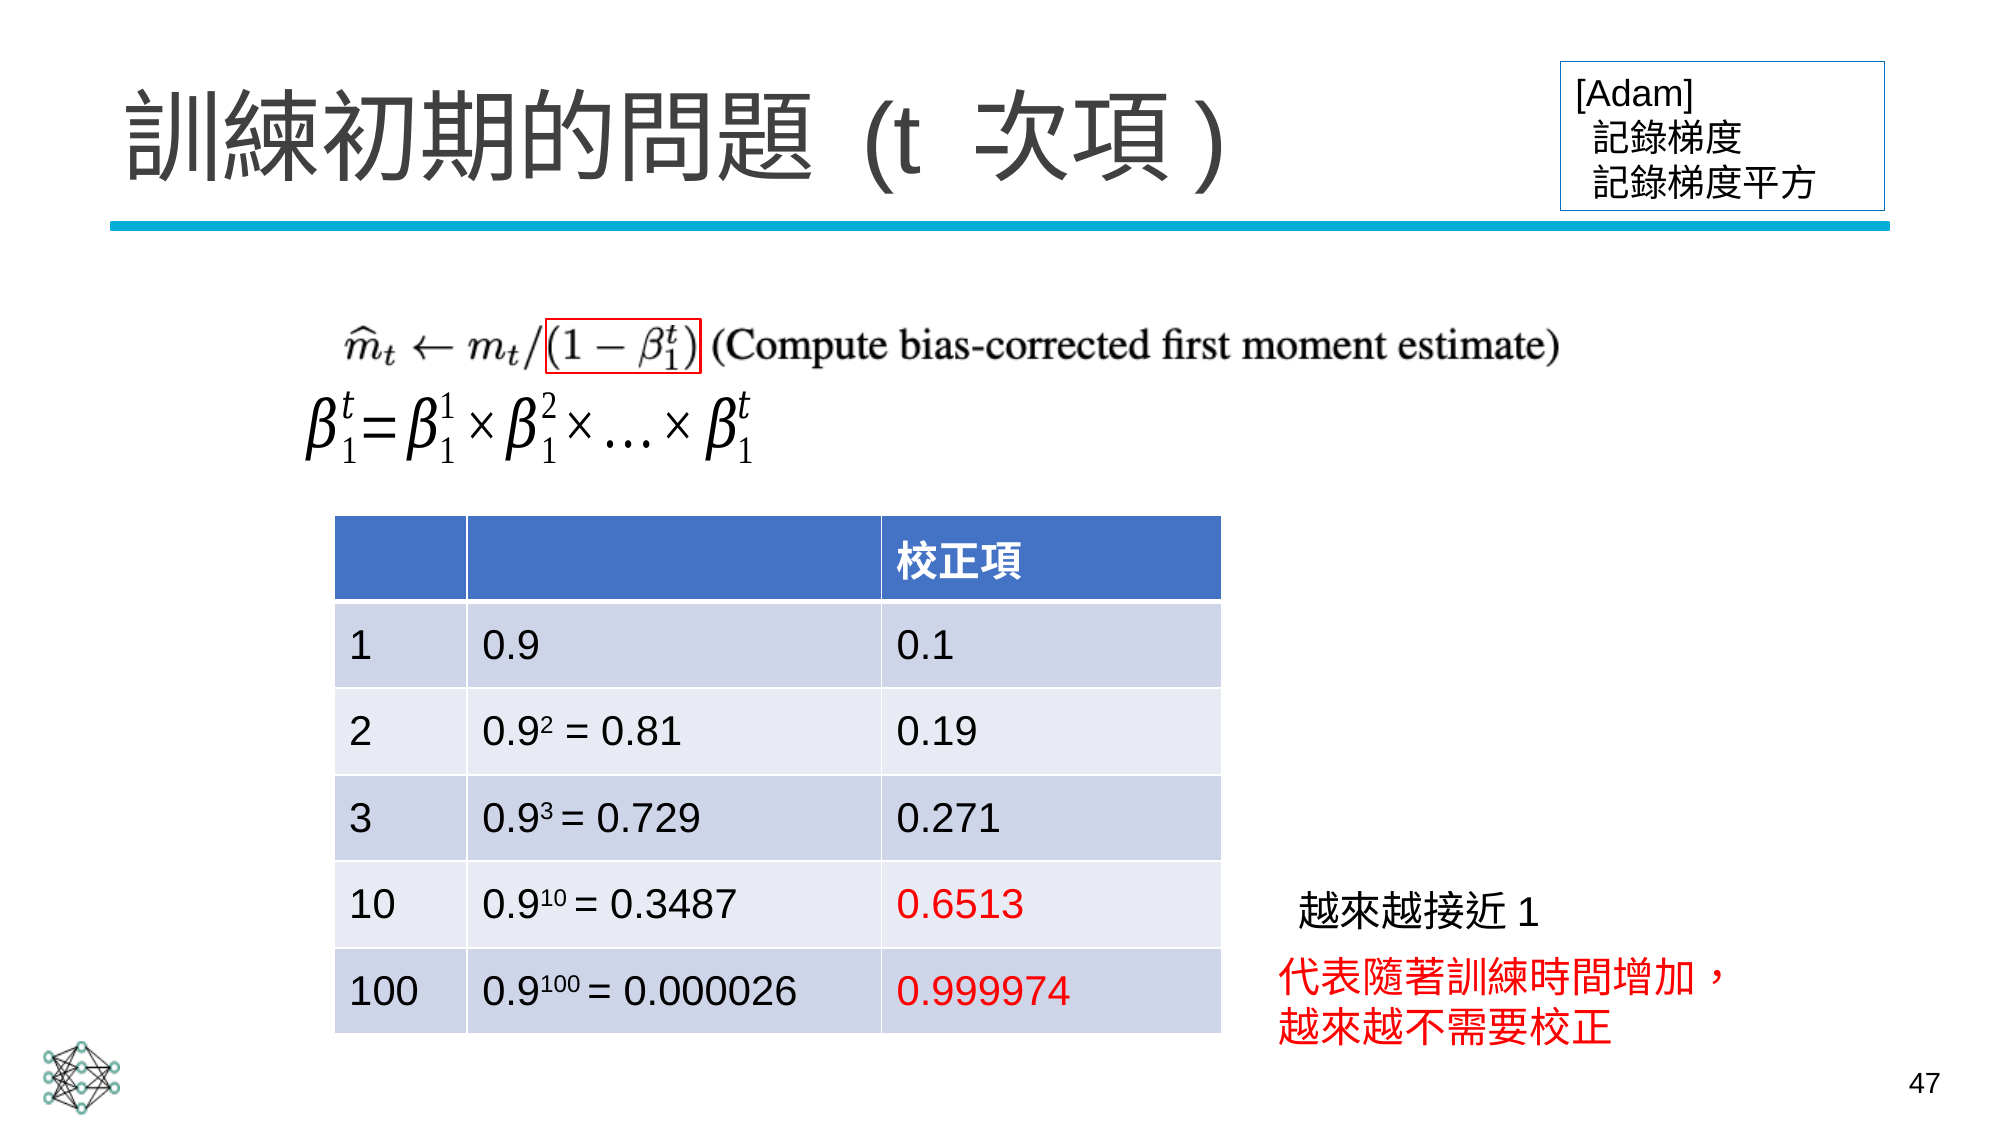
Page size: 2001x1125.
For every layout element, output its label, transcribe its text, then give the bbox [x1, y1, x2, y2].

text_box 代表隨著訓練時間增加，越來越不需要校正 [1264, 943, 1771, 1058]
picture [333, 324, 1667, 372]
picture [43, 1041, 120, 1116]
title 訓練初期的問題 (t 次項) [107, 58, 1899, 228]
text_box [545, 318, 702, 322]
slide_number 47 [1740, 1052, 1957, 1113]
